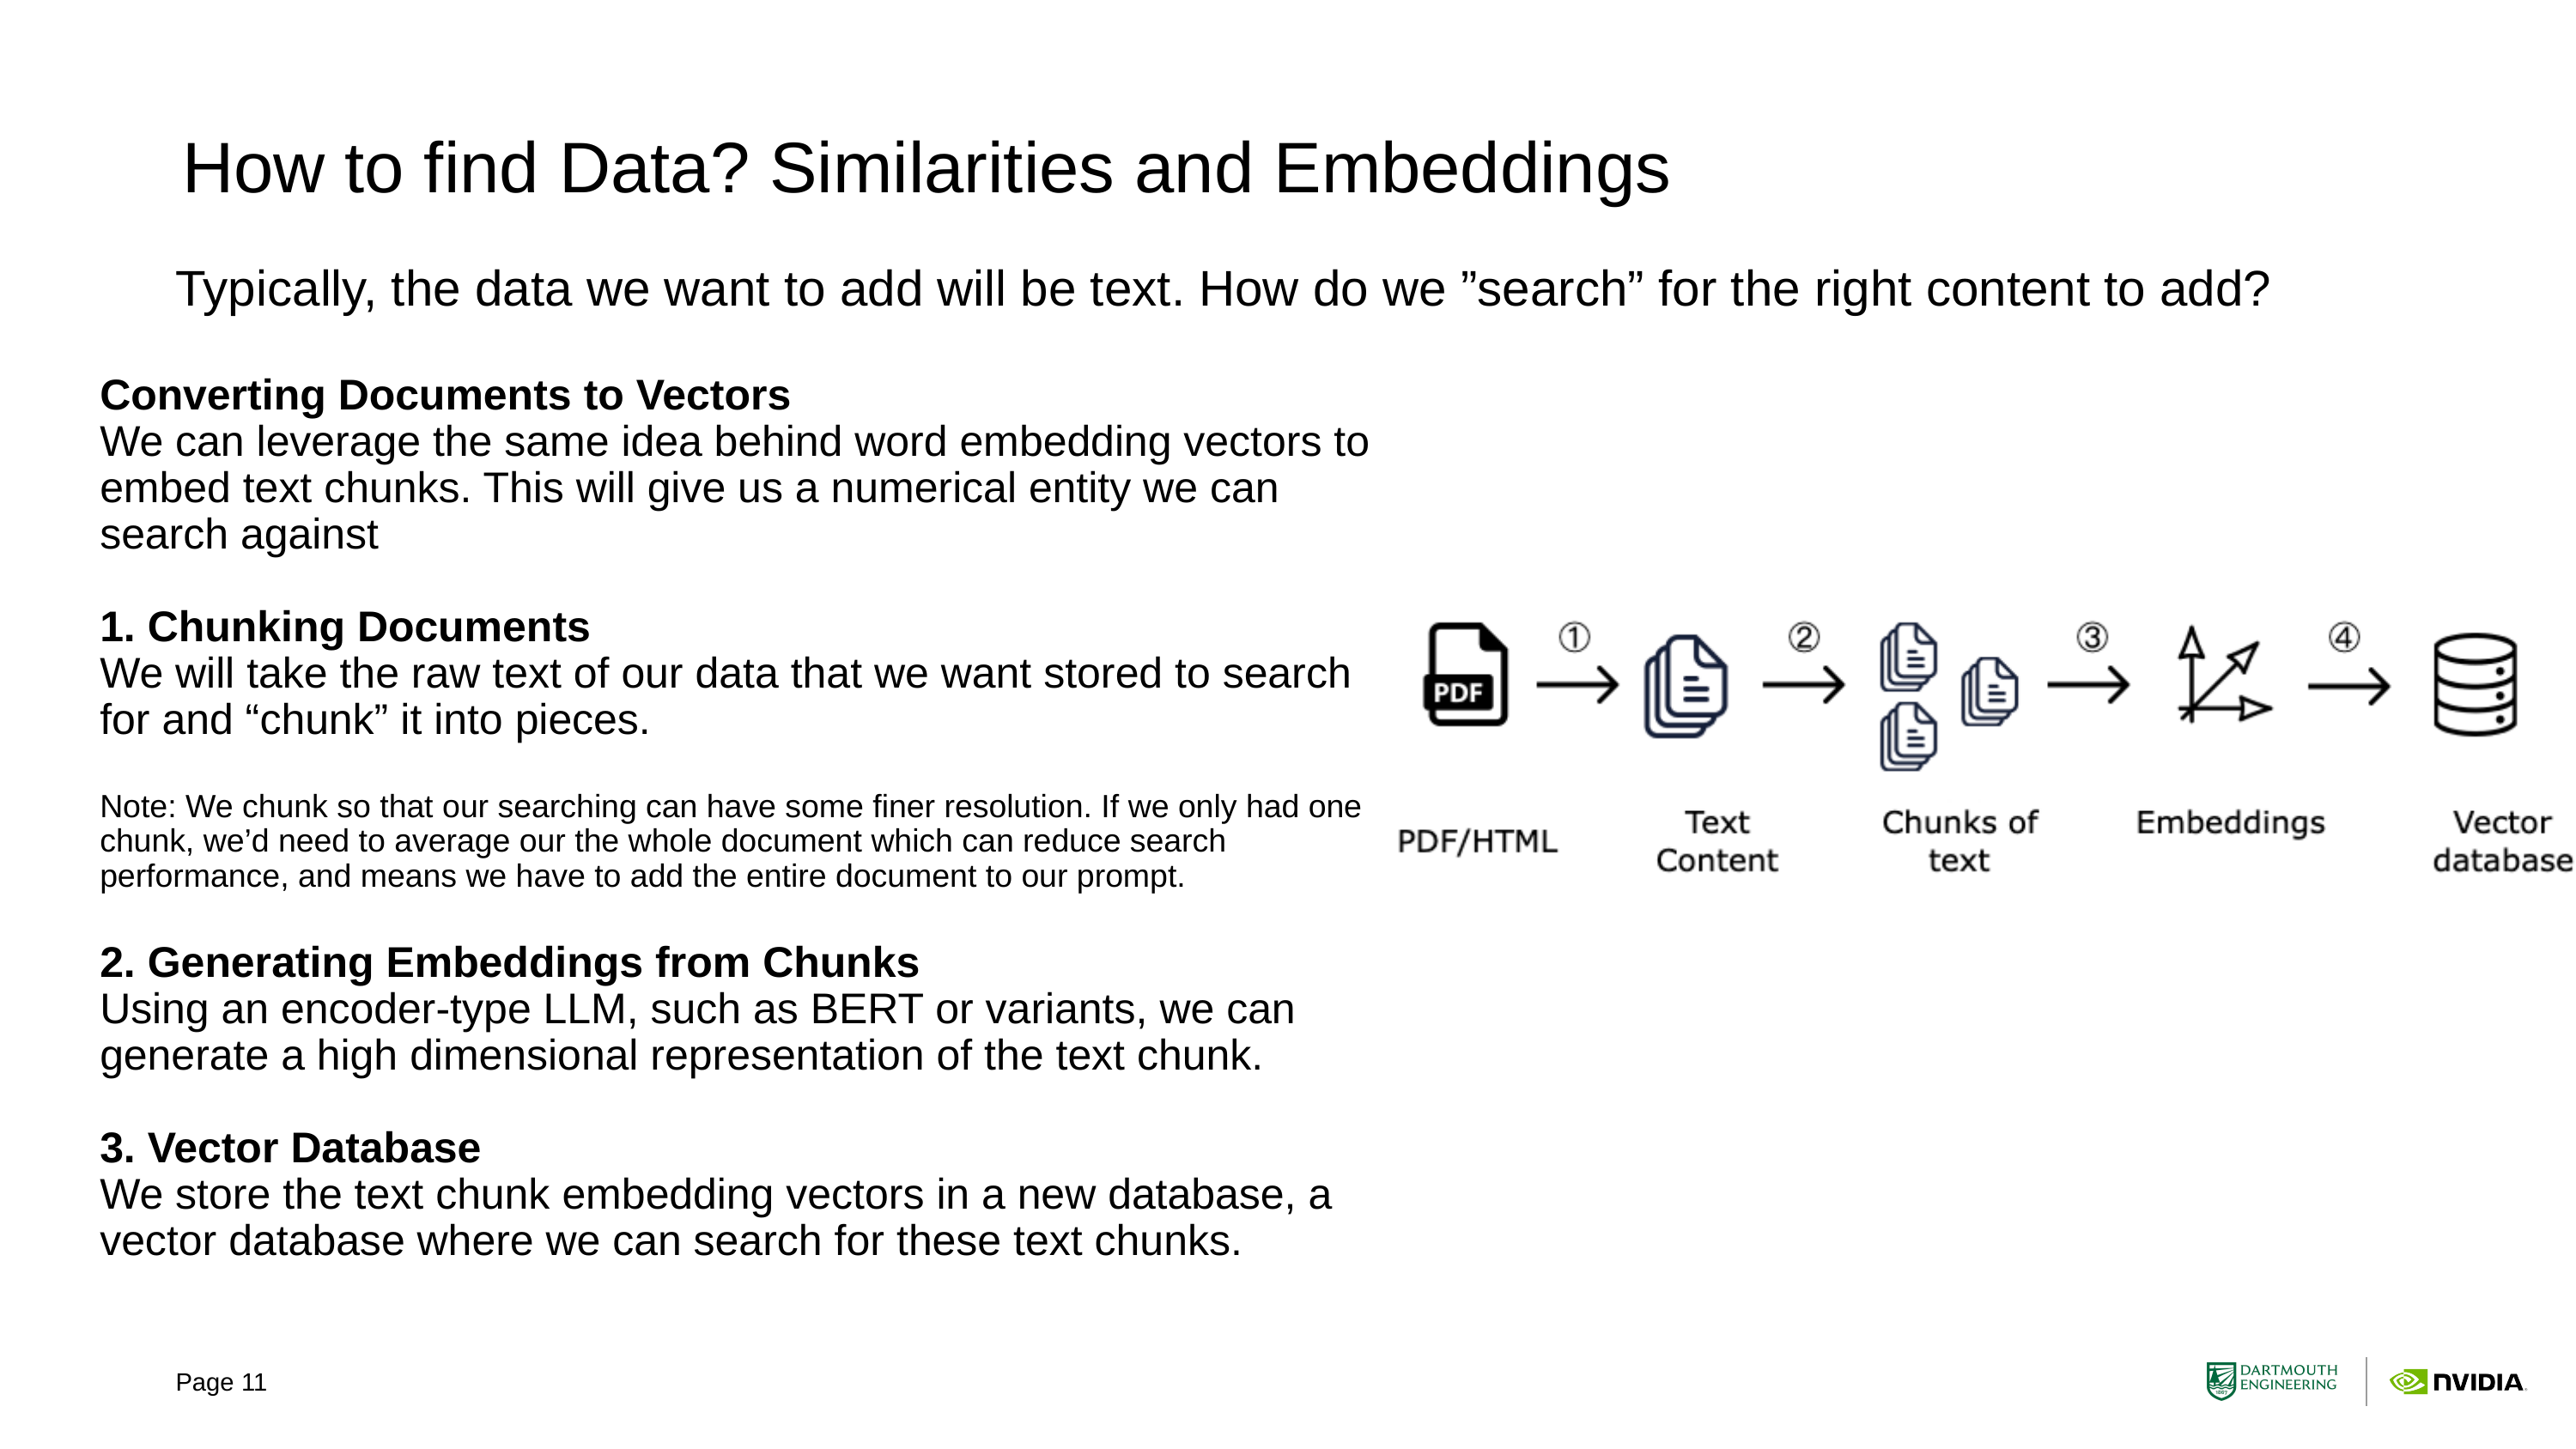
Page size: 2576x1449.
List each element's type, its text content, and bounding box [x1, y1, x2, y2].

picture [2207, 1362, 2337, 1401]
list Converting Documents to Vectors We can leverage the same idea behind word embedding vectors to embed text chunks. This will give us a numerical entity we can search against 1. Chunking Documents We will take the raw text of our data that we want stored to search for and “chunk” it into pieces. Note: We chunk so that our searching can have some finer resolution. If we only had one chunk, we’d need to average our the whole document which can reduce search performance, and means we have to add the entire document to our prompt. 2. Generating Embeddings from Chunks Using an encoder-type LLM, such as BERT or variants, we can generate a high dimensional representation of the text chunk. 3. Vector Database We store the text chunk embedding vectors in a new database, a vector database where we can search for these text chunks. [80, 363, 1415, 1343]
title How to find Data? Similarities and Embeddings [162, 29, 2385, 249]
picture [2372, 1352, 2544, 1411]
picture [1388, 593, 2576, 888]
text_box Typically, the data we want to add will be text. How do we ”search” for the right content to add? [162, 249, 2464, 323]
